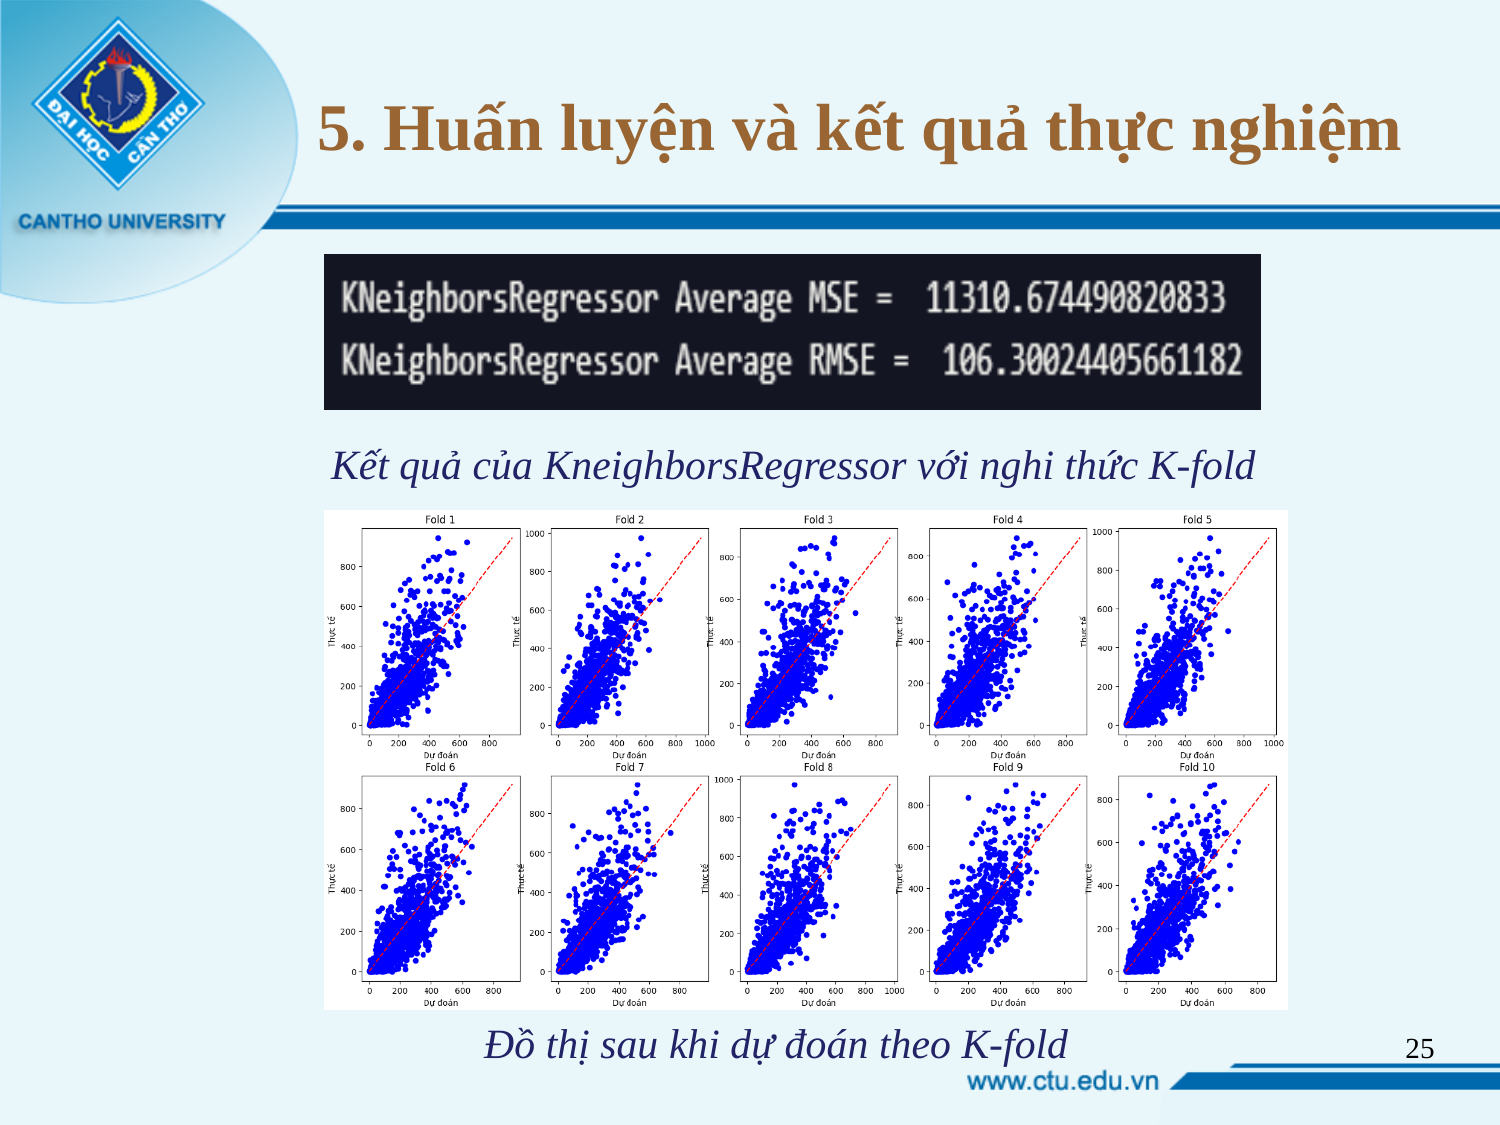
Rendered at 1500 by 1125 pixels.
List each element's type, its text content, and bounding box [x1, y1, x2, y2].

slide_number 24 [1100, 1021, 1450, 1113]
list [324, 254, 1261, 410]
text_box Đồ thị sau khi dự đoán theo K-fold [401, 1010, 1152, 1074]
text_box Kết quả của KneighborsRegressor với nghi thức K-fold [312, 430, 1275, 495]
picture [0, 0, 1500, 1125]
title 5. Huấn luyện và kết quả thực nghiệm [287, 46, 1450, 202]
